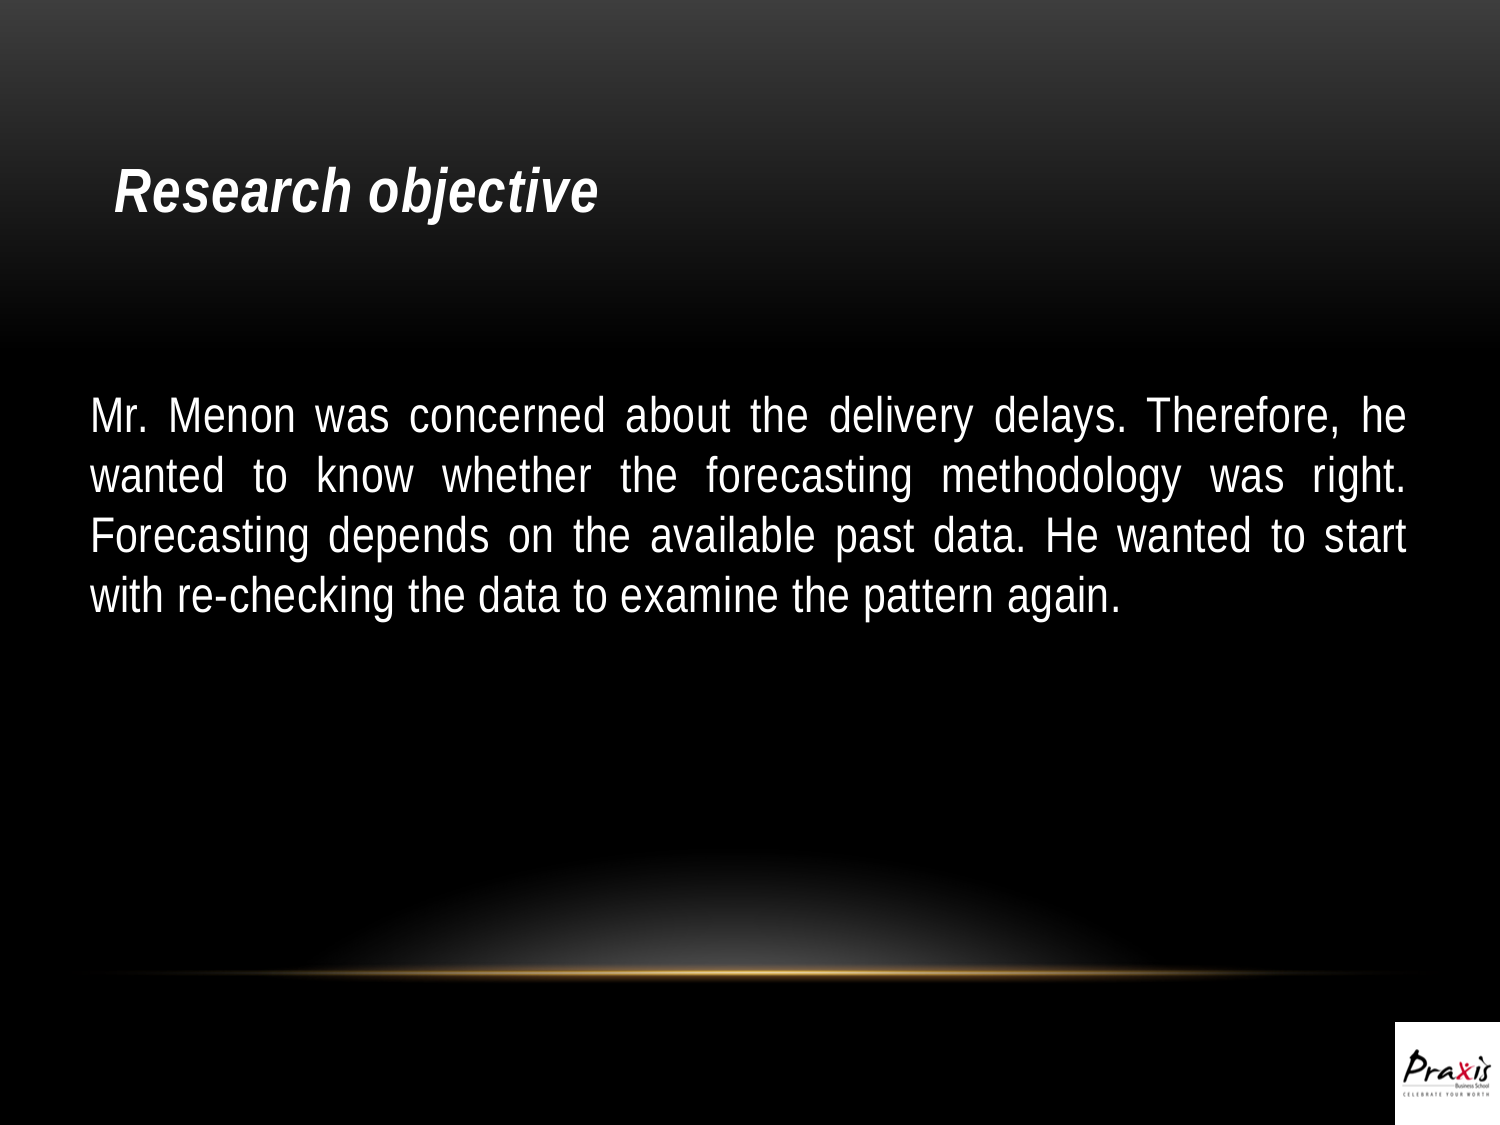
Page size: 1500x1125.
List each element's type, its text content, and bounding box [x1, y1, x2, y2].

title Research objective [99, 45, 1400, 233]
list Mr. Menon was concerned about the delivery delays. Therefore, he wanted to know whether the forecasting methodology was right. Forecasting depends on the available past data. He wanted to start with re-checking the data to examine the pattern again. [75, 375, 1425, 1005]
picture [0, 0, 1500, 1125]
